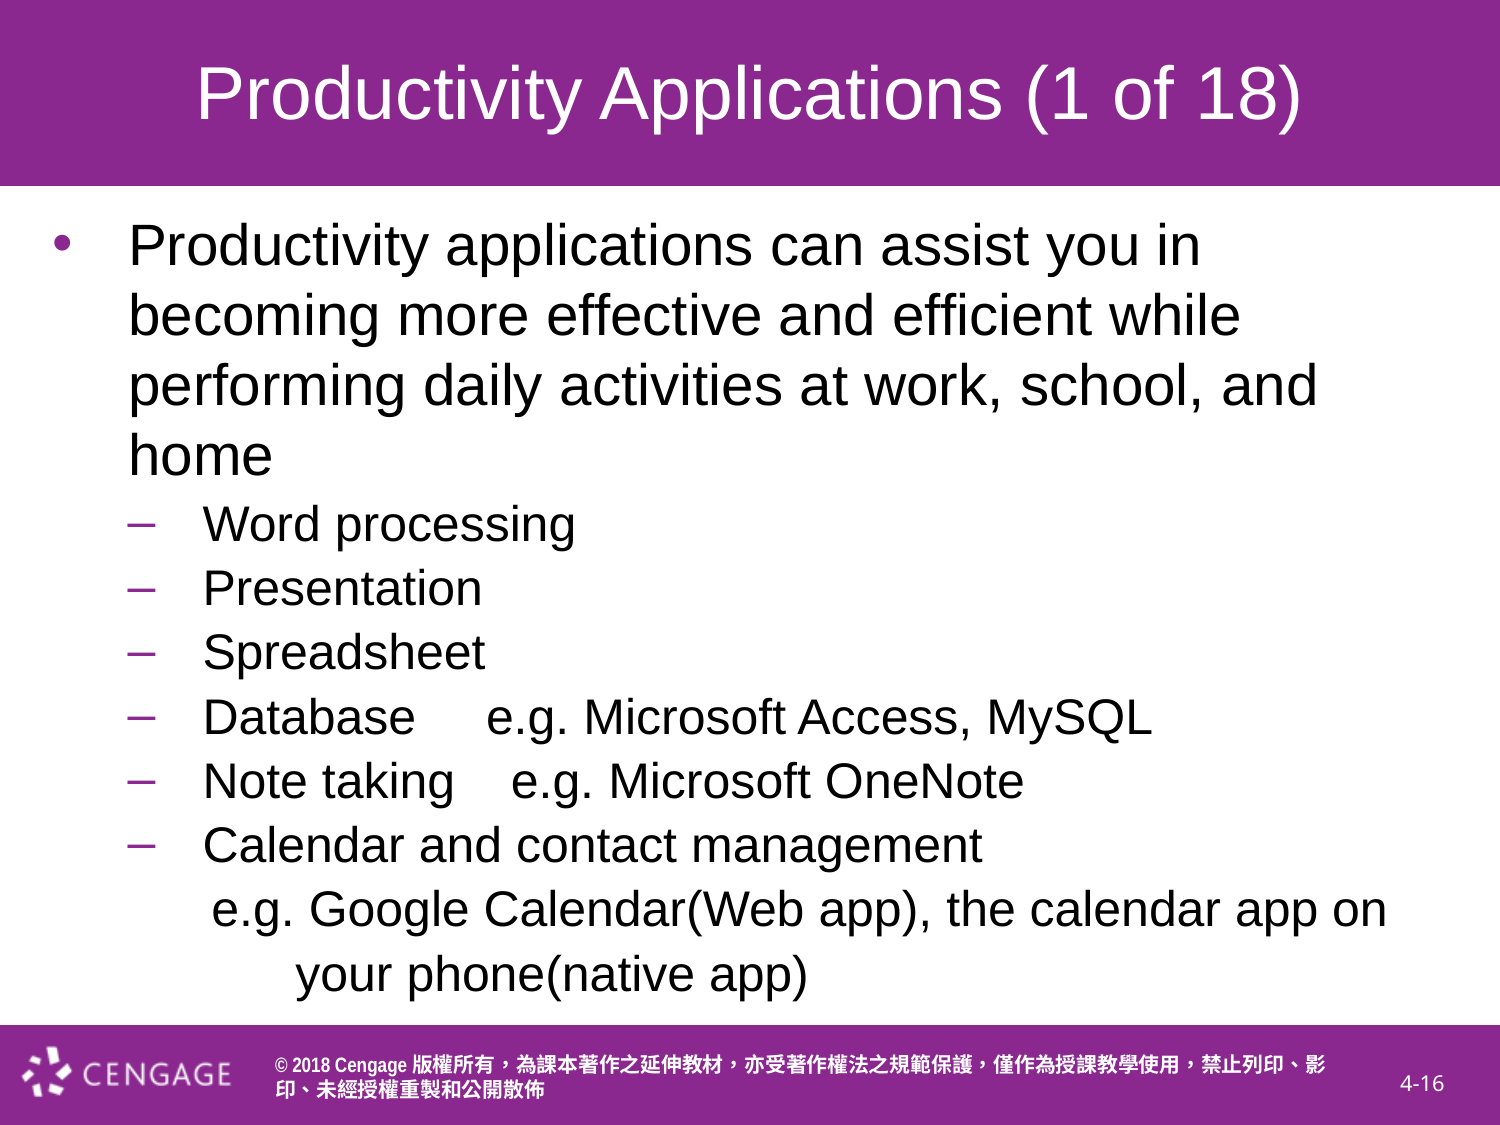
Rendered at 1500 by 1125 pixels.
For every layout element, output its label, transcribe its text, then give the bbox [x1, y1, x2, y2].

title Productivity Applications (1 of 18) [7, 4, 1493, 175]
list Productivity applications can assist you in becoming more effective and efficient while performing daily activities at work, school, and home Word processing Presentation Spreadsheet Database e.g. Microsoft Access, MySQL Note taking e.g. Microsoft OneNote Calendar and contact management e.g. Google Calendar(Web app), the calendar app on your phone(native app) [37, 200, 1463, 1013]
picture [12, 1037, 236, 1105]
